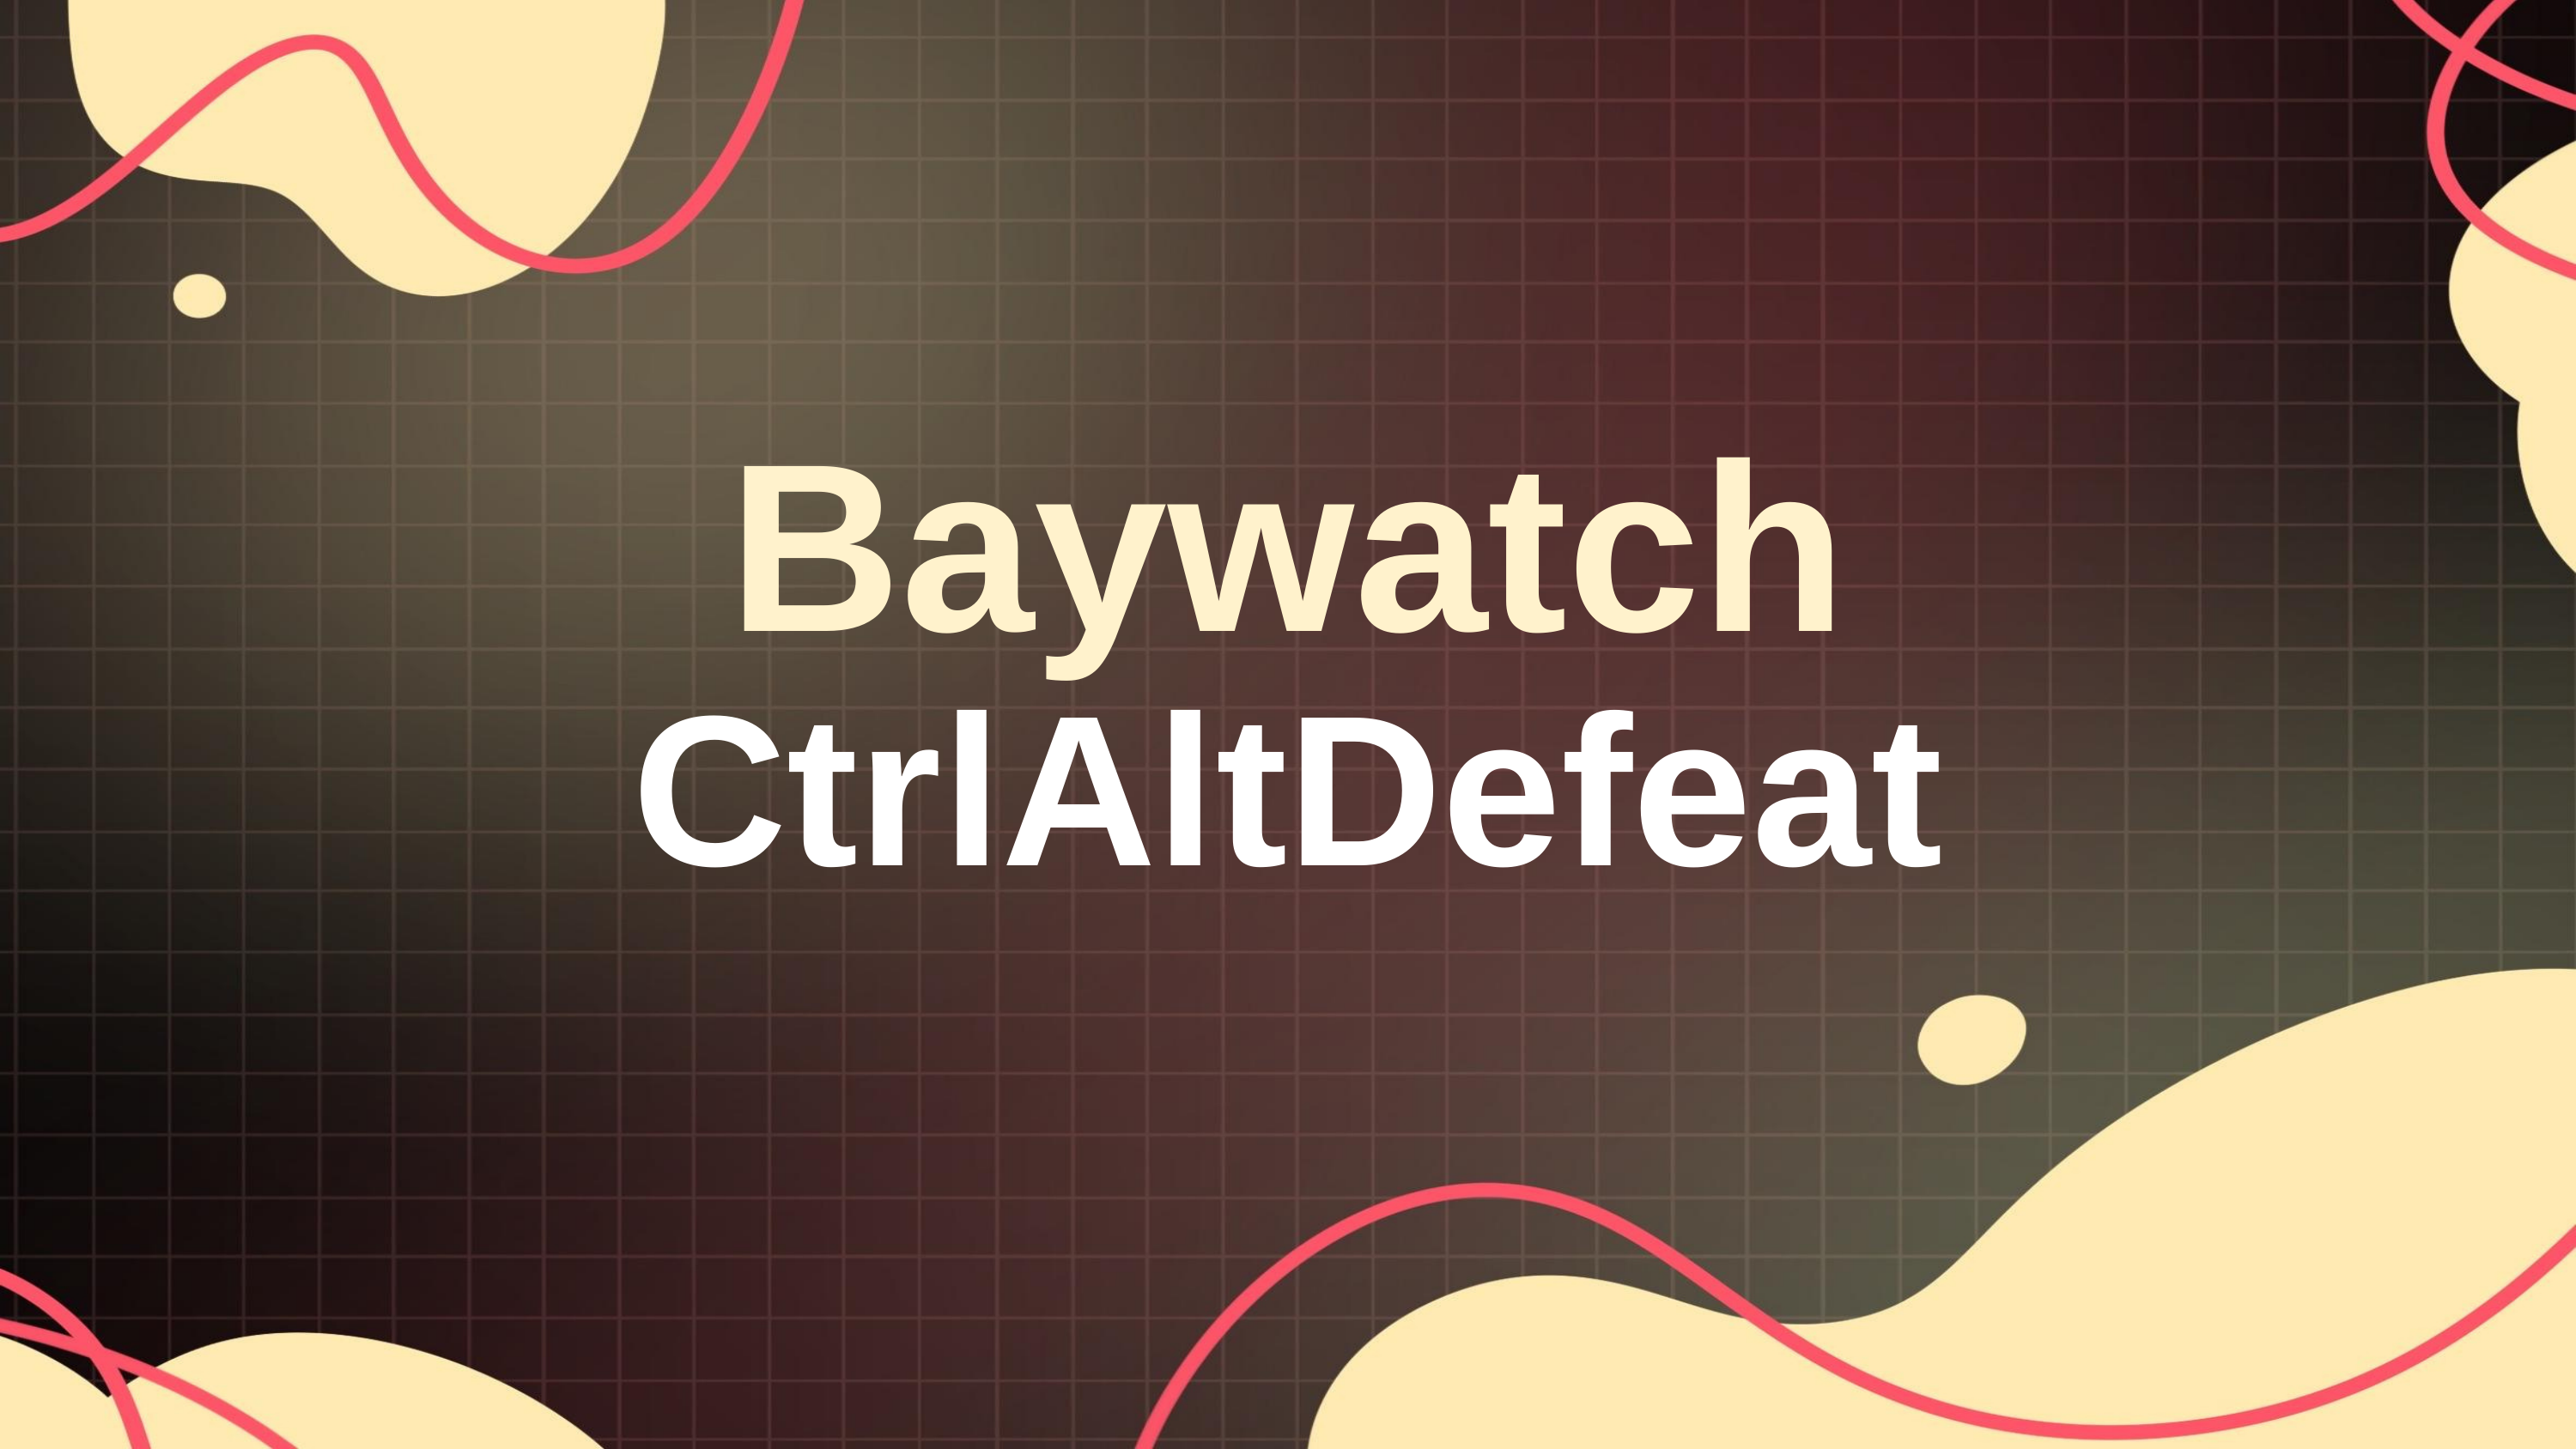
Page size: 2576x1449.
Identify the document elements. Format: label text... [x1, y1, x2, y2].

text_box Baywatch [324, 391, 2252, 680]
text_box [0, 0, 2576, 1449]
text_box CtrlAltDefeat [528, 651, 2048, 909]
